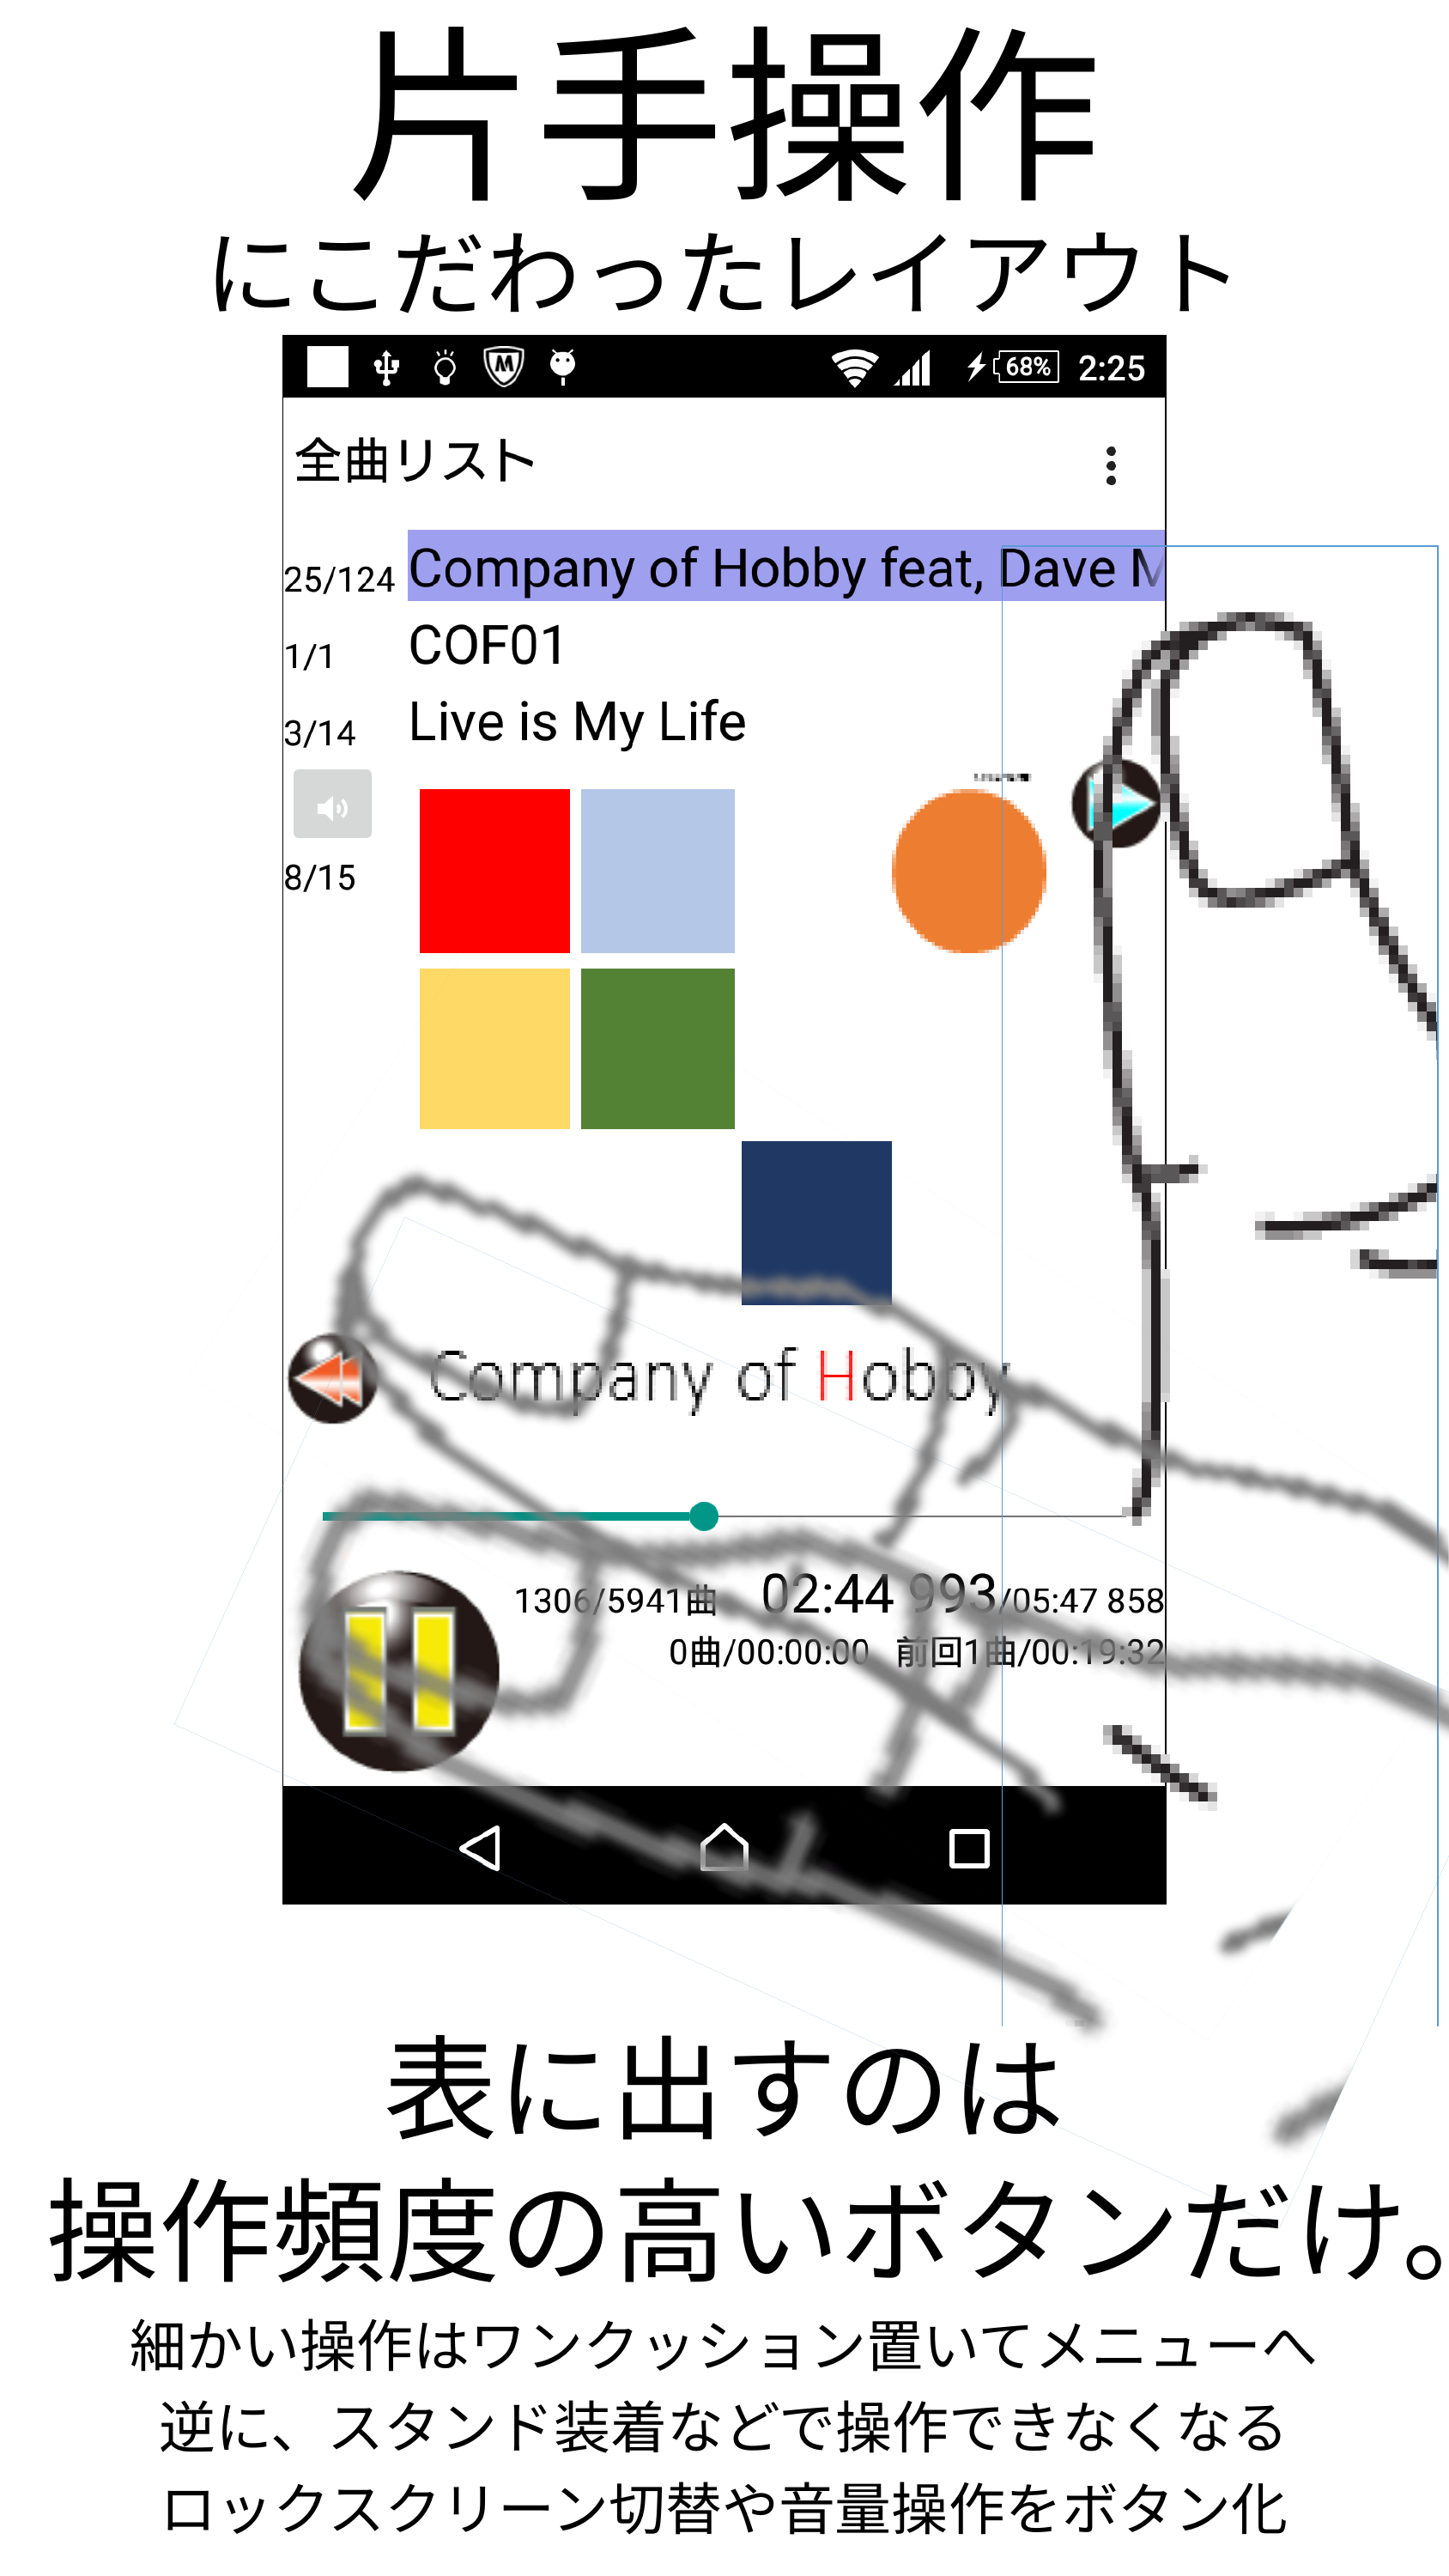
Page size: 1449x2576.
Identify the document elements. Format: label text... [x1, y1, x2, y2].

picture [147, 336, 1449, 2367]
title 片手操作 にこだわったレイアウト [0, 0, 1449, 337]
subtitle 表に出すのは 操作頻度の高いボタンだけ。 細かい操作はワンクッション置いてメニューへ 逆に、スタンド装着などで操作できなくなる ロックスクリーン切替や音量操作をボタン化 [0, 2026, 1449, 2576]
